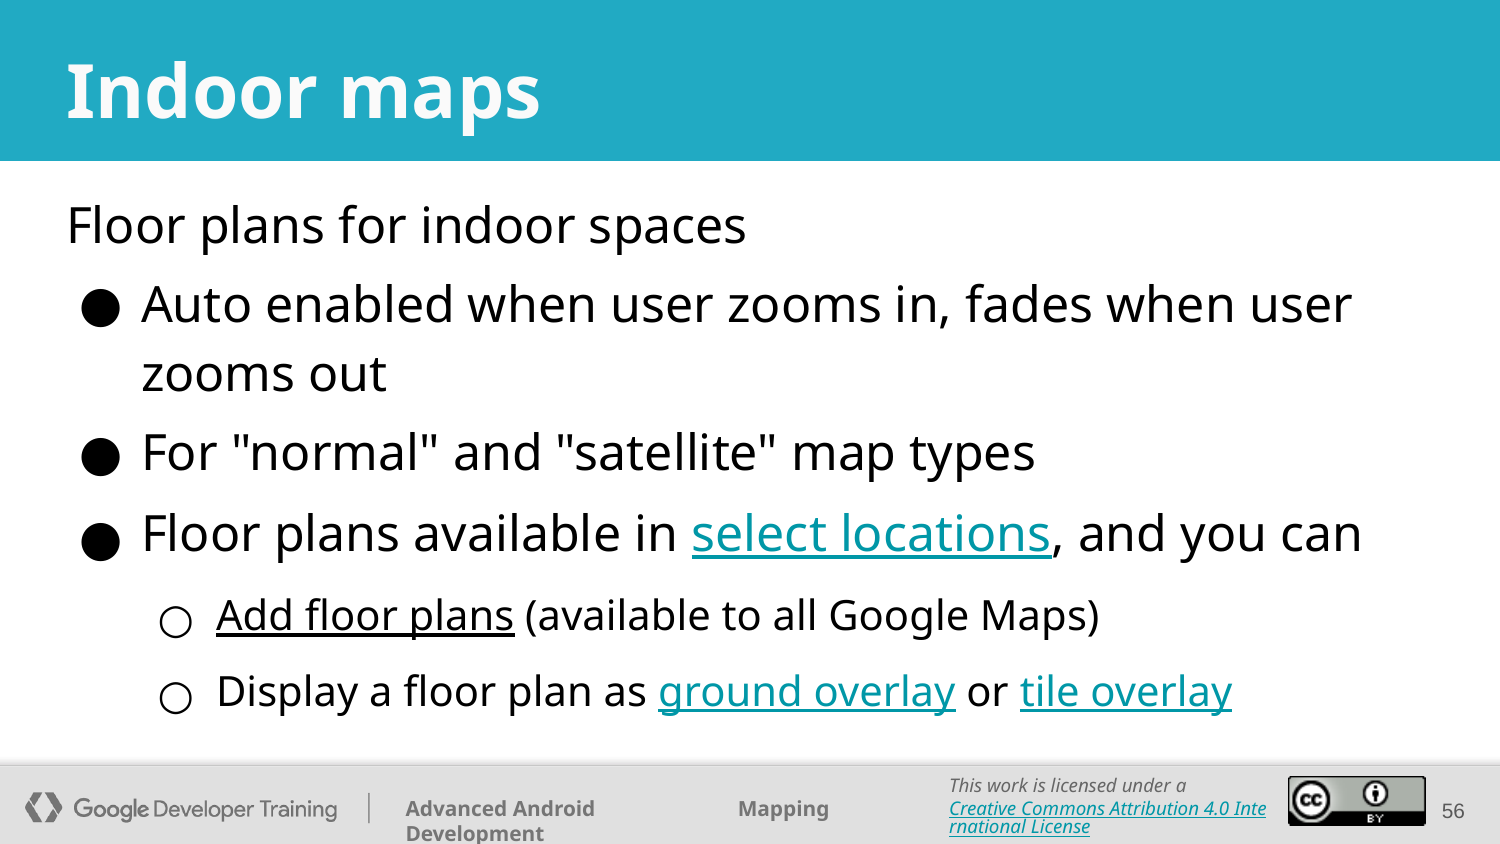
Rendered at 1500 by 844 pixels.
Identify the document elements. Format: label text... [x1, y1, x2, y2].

picture [0, 161, 1500, 844]
list Floor plans for indoor spaces Auto enabled when user zooms in, fades when user zooms out For "normal" and "satellite" map types Floor plans available in select locations, and you can Add floor plans (available to all Google Maps) Display a floor plan as ground overlay or tile overlay [51, 169, 1449, 844]
slide_number ‹#› [1389, 777, 1480, 842]
title Indoor maps [51, 28, 1449, 122]
